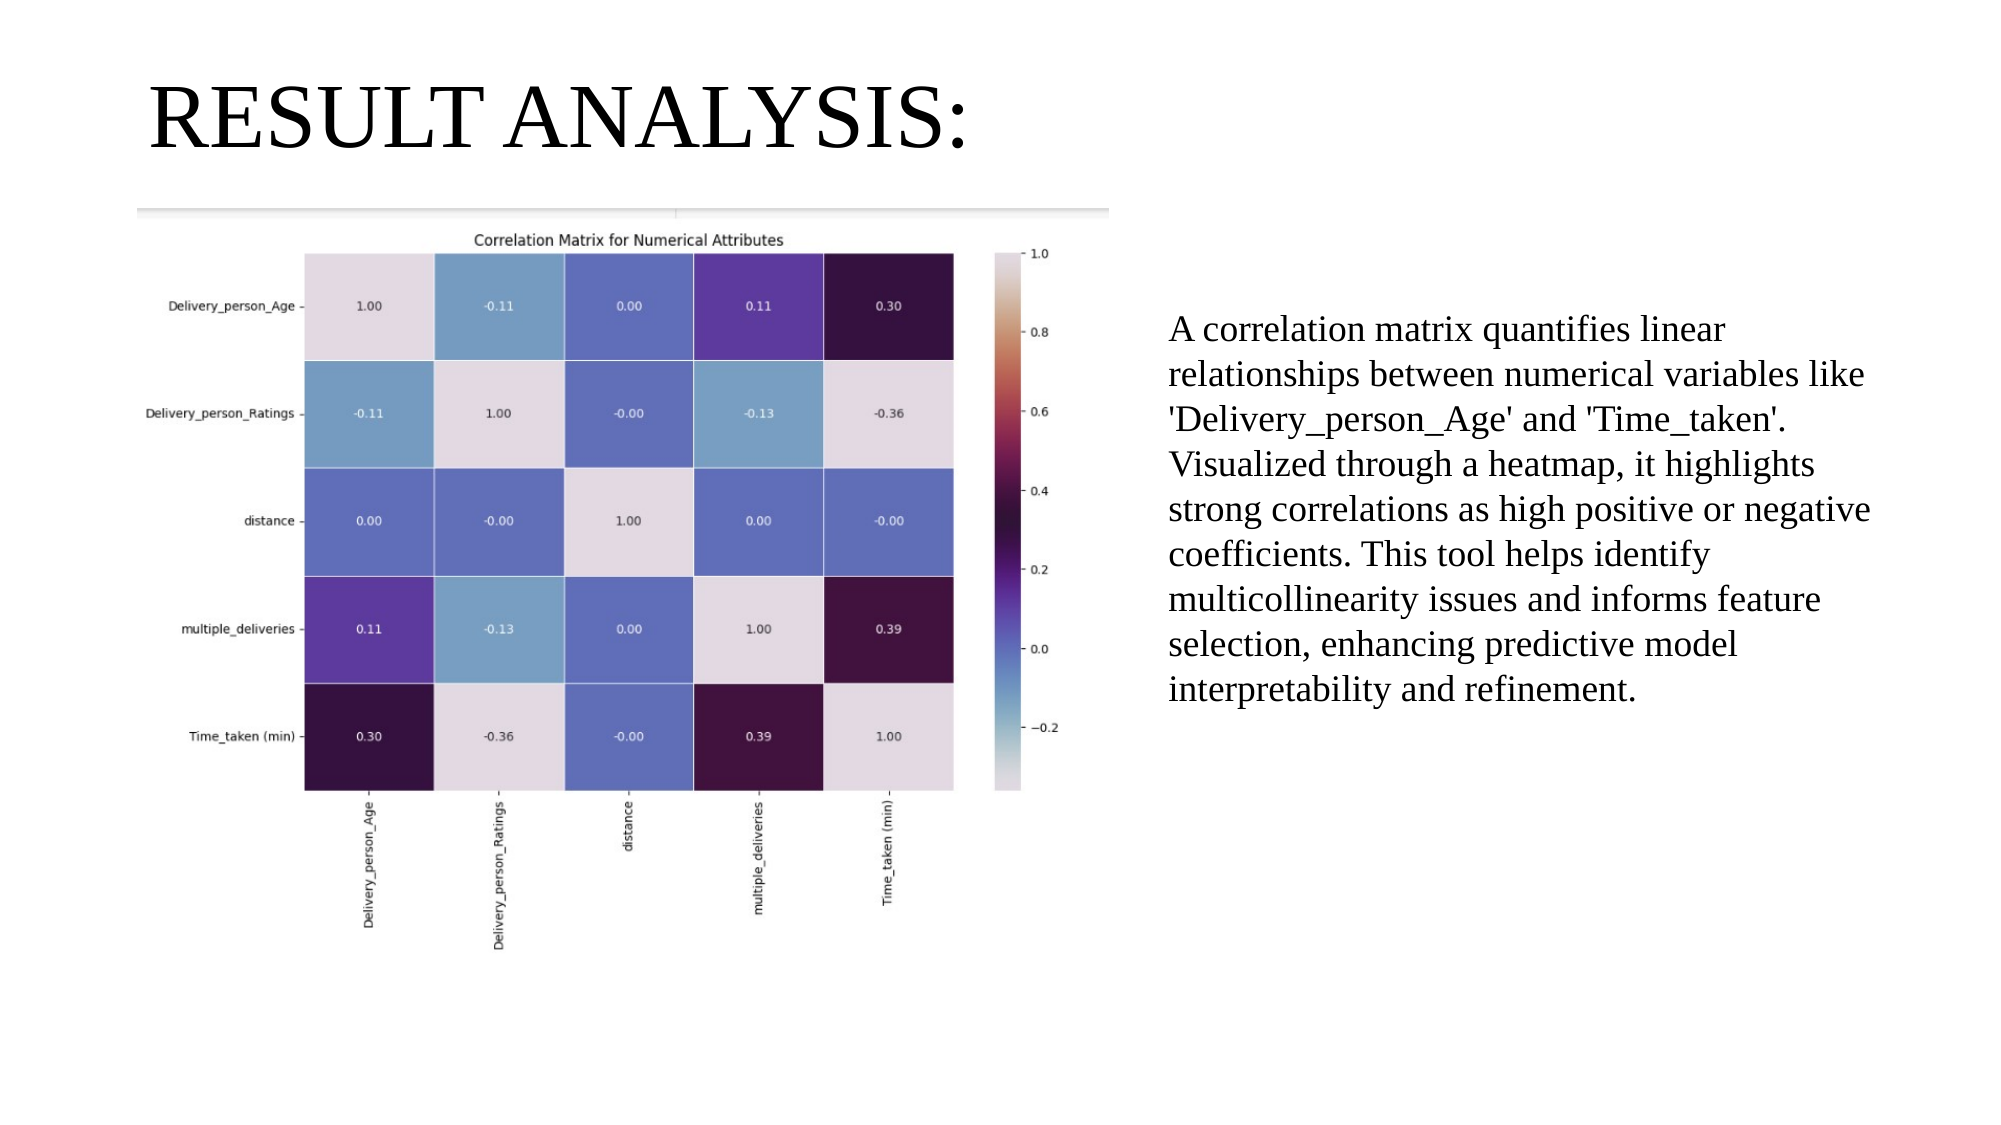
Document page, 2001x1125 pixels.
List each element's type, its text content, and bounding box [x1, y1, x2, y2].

text_box A correlation matrix quantifies linear relationships between numerical variables like 'Delivery_person_Age' and 'Time_taken'. Visualized through a heatmap, it highlights strong correlations as high positive or negative coefficients. This tool helps identify multicollinearity issues and informs feature selection, enhancing predictive model interpretability and refinement. [1153, 296, 1898, 717]
picture [137, 207, 1109, 972]
text_box RESULT ANALYSIS: [133, 48, 1134, 174]
